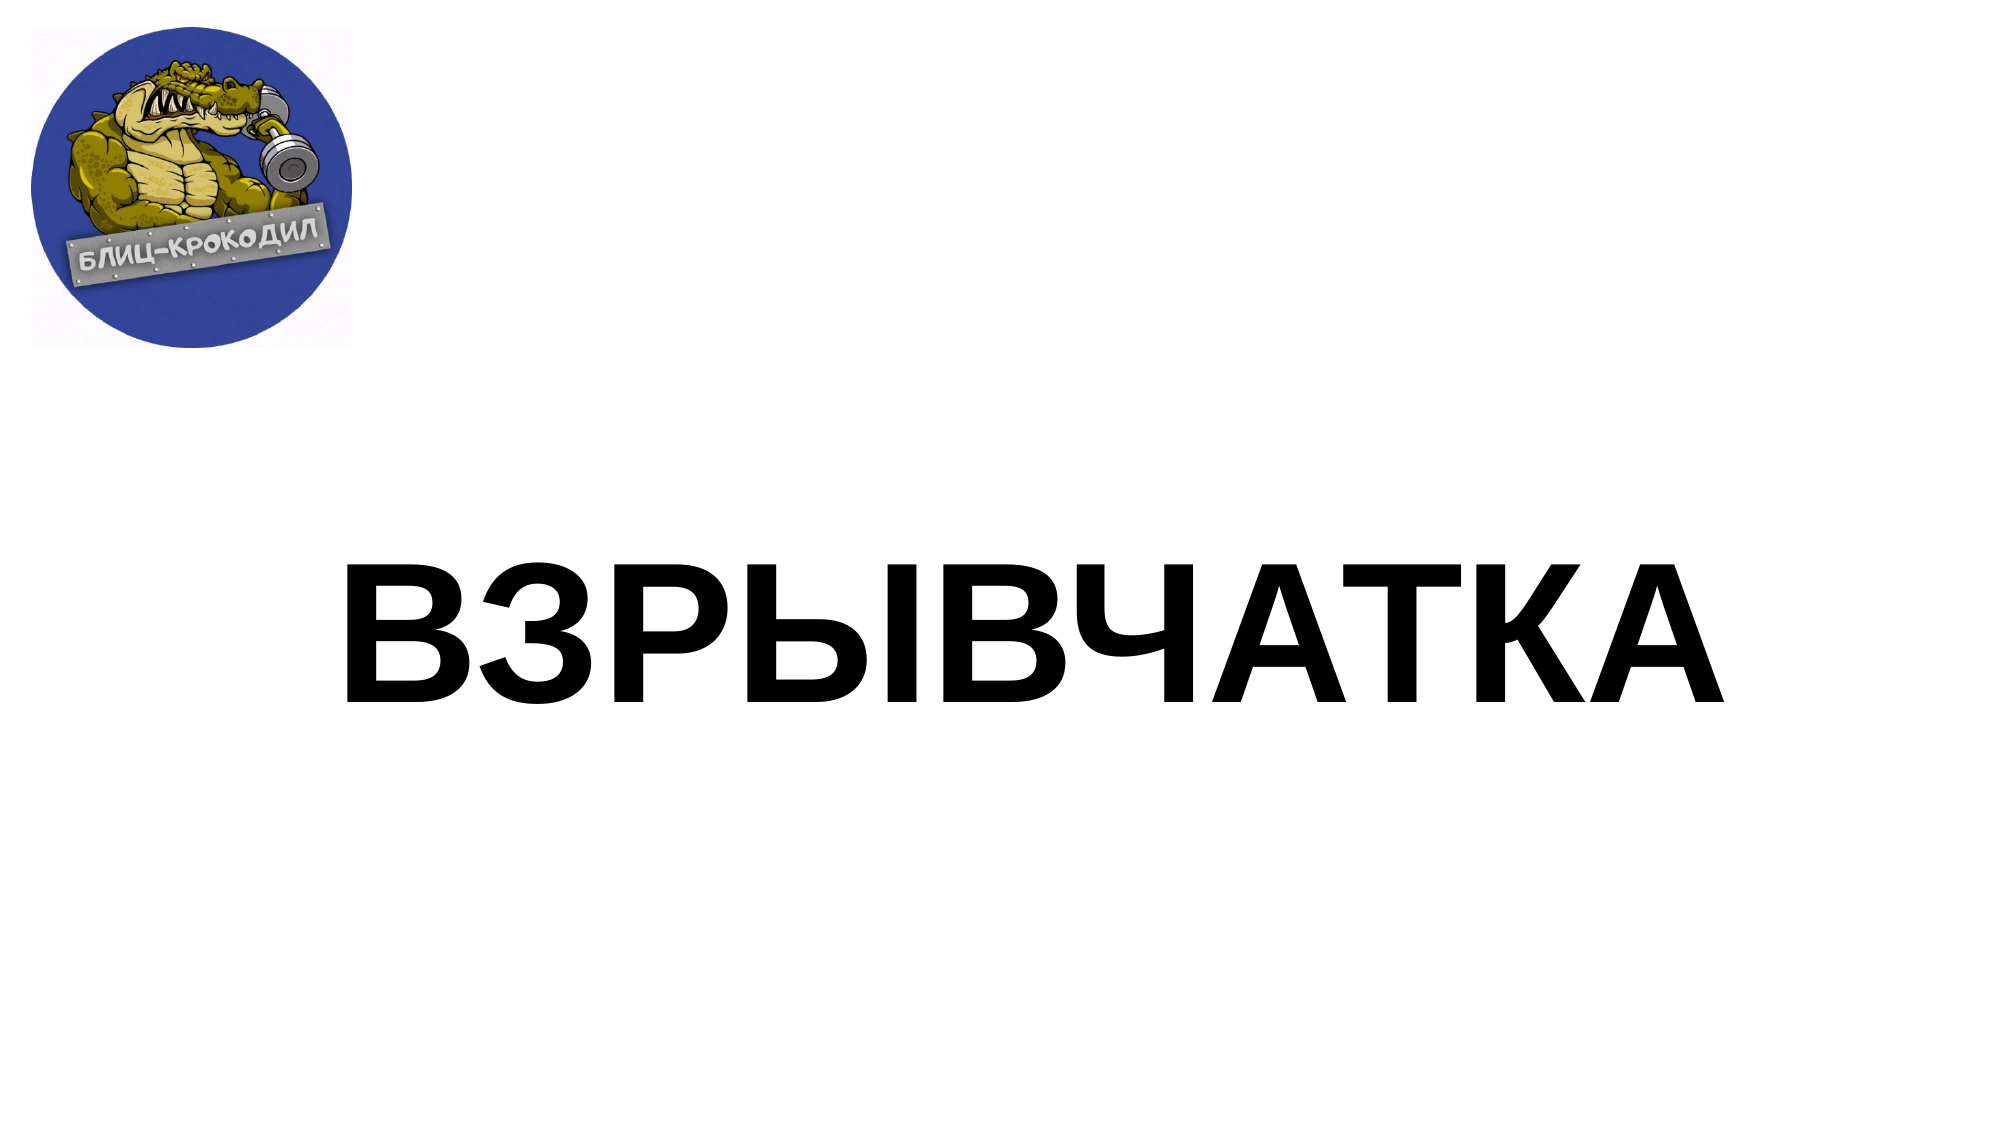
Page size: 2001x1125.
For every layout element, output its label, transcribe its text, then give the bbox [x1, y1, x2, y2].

picture [31, 27, 352, 348]
title ВЗРЫВЧАТКА [282, 361, 1783, 754]
